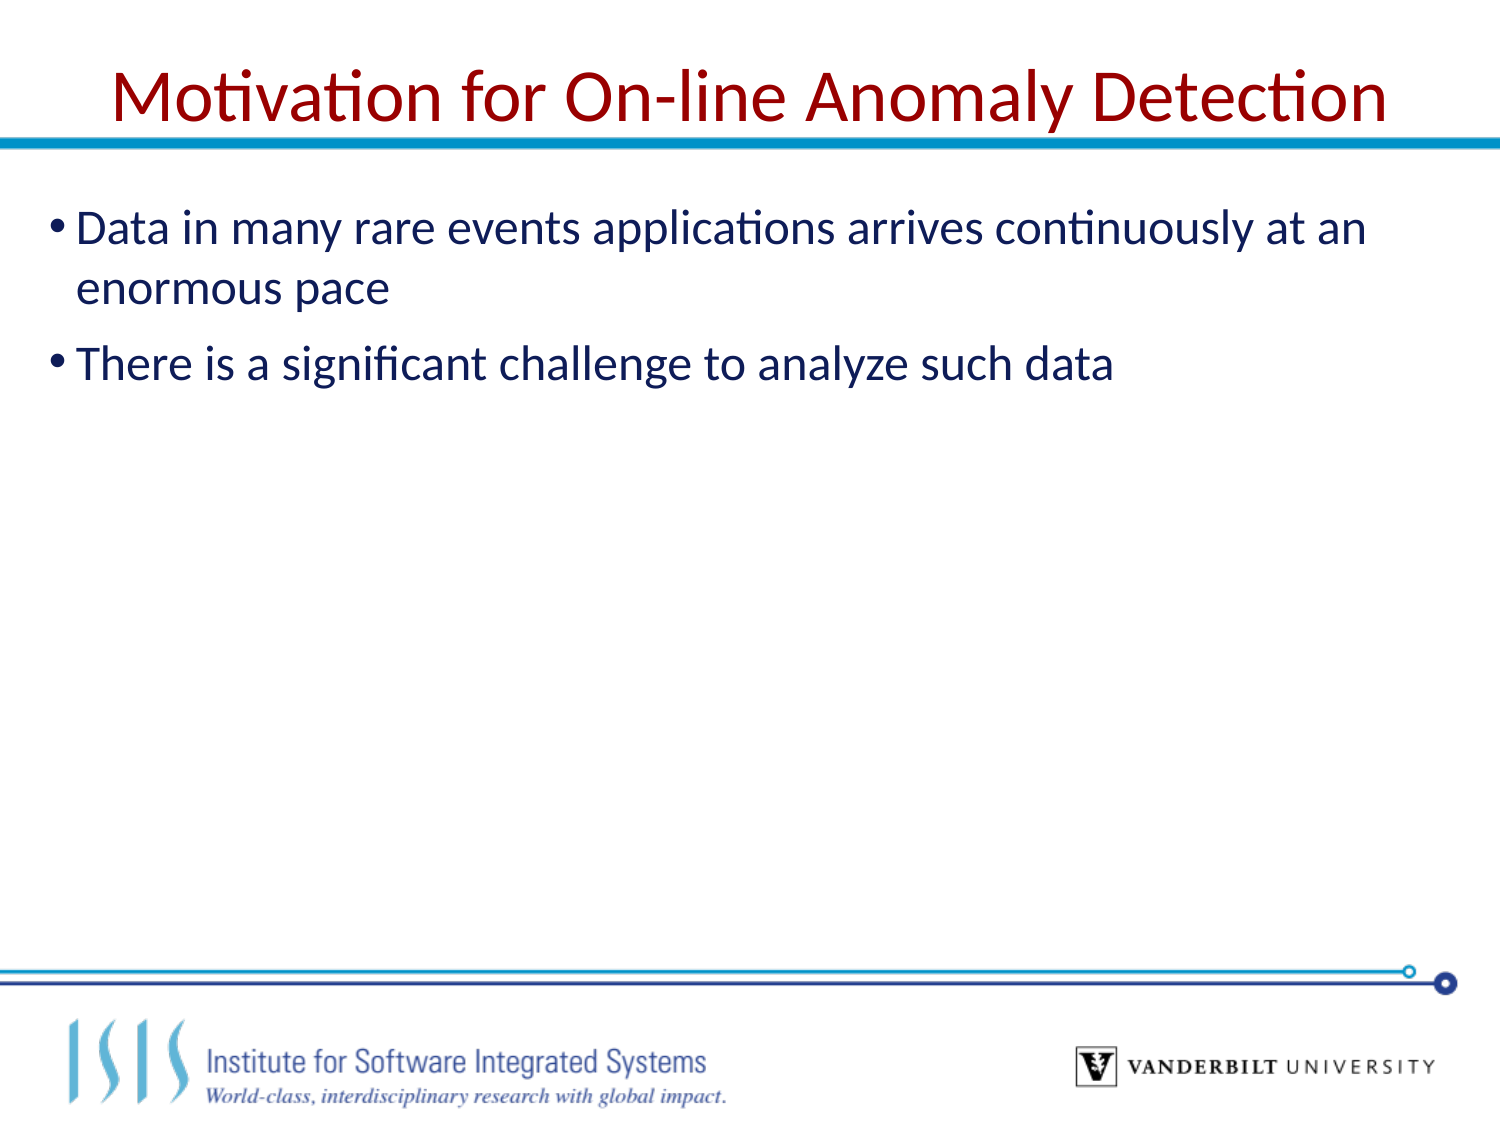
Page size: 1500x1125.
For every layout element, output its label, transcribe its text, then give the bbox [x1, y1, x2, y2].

title Motivation for On-line Anomaly Detection [37, 38, 1463, 144]
list Data in many rare events applications arrives continuously at an enormous pace There is a significant challenge to analyze such data [33, 187, 1442, 1053]
